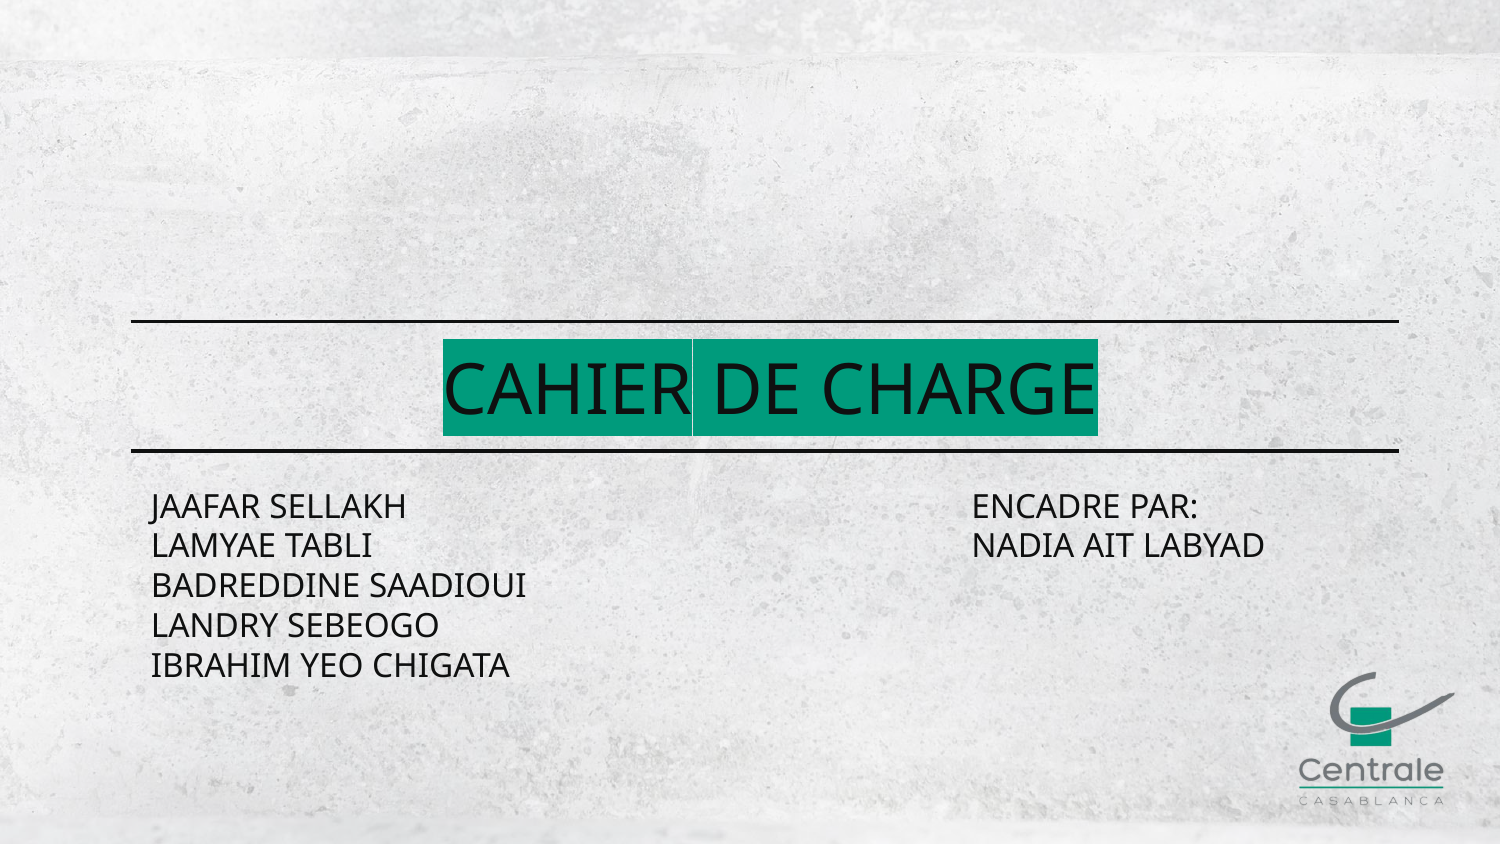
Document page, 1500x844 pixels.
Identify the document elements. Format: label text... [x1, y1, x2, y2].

title CAHIER DE CHARGE [116, 329, 1424, 516]
picture [1224, 630, 1500, 844]
subtitle JAAFAR SELLAKH LAMYAE TABLI BADREDDINE SAADIOUI LANDRY SEBEOGO IBRAHIM YEO CHIGATA [117, 516, 692, 622]
text_box ENCADRE PAR: NADIA AIT LABYAD [937, 469, 1500, 622]
